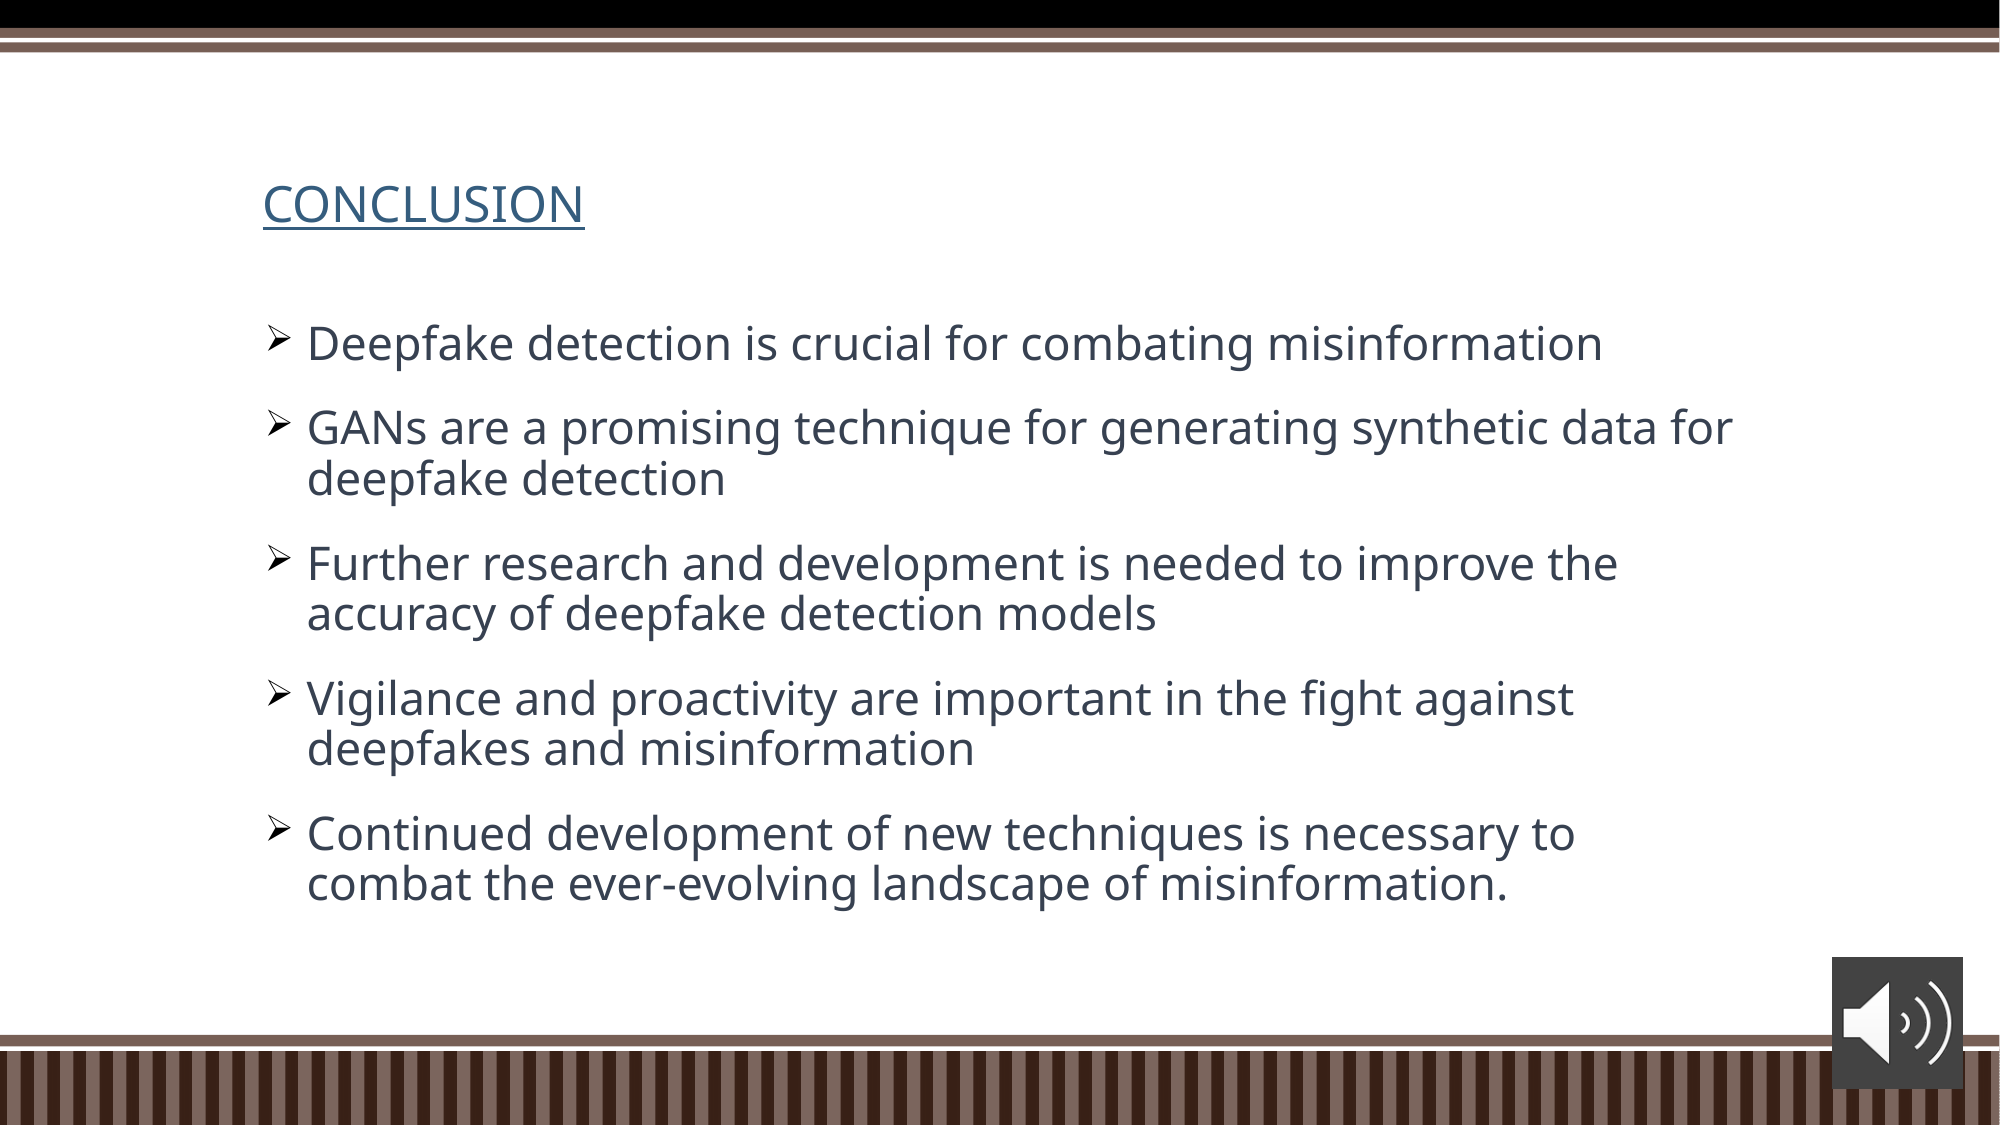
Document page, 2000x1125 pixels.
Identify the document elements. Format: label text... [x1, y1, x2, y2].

picture [1830, 956, 1964, 1090]
title CONCLUSION [247, 66, 1748, 242]
list Deepfake detection is crucial for combating misinformation GANs are a promising technique for generating synthetic data for deepfake detection Further research and development is needed to improve the accuracy of deepfake detection models Vigilance and proactivity are important in the fight against deepfakes and misinformation Continued development of new techniques is necessary to combat the ever-evolving landscape of misinformation. [249, 312, 1750, 920]
